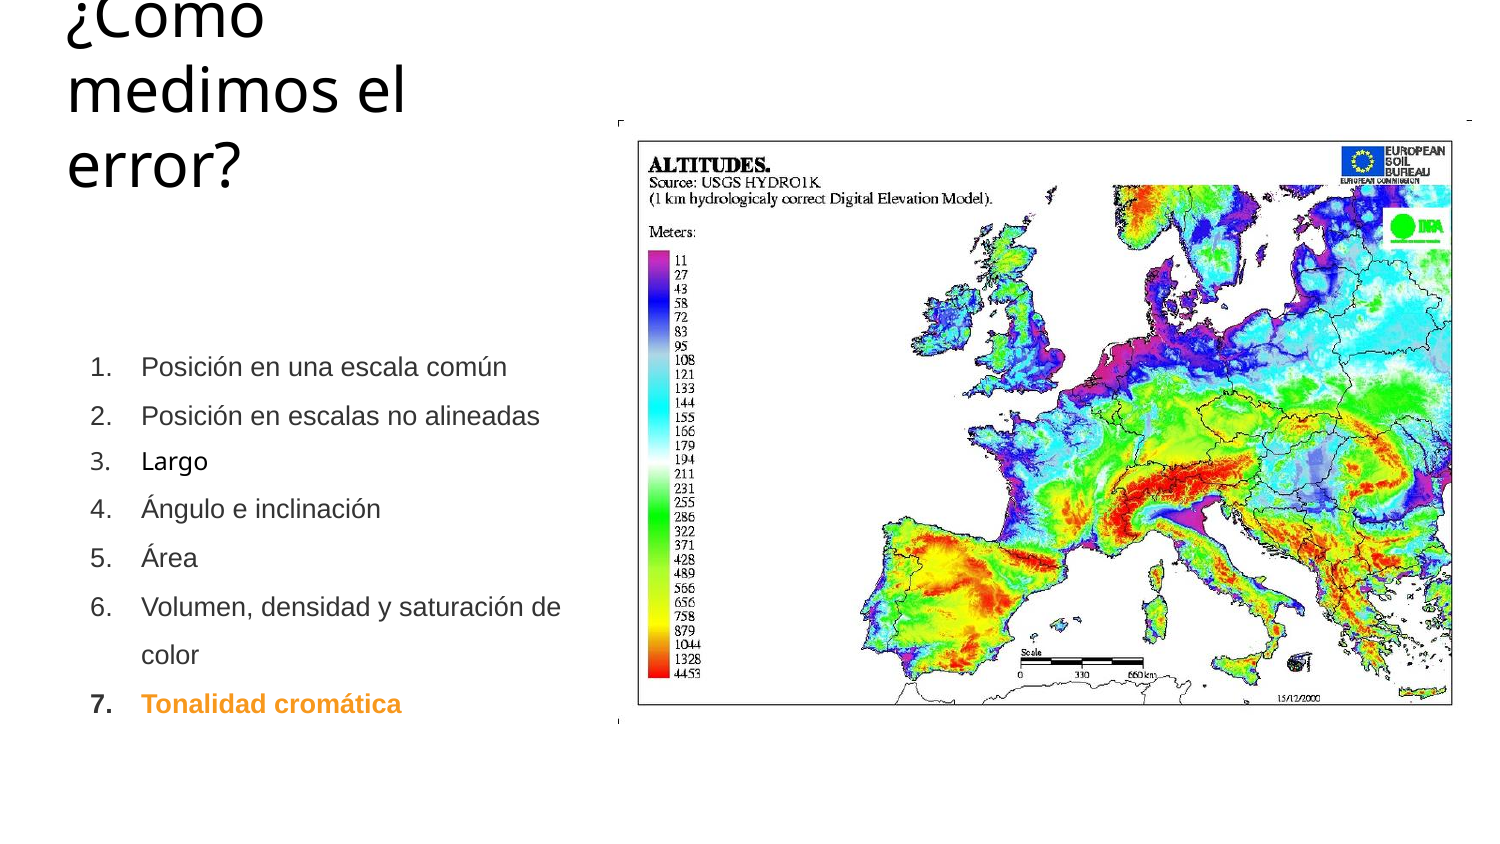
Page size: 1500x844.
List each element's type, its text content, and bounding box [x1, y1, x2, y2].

list Posición en una escala común Posición en escalas no alineadas Largo Ángulo e inclinación Área Volumen, densidad y saturación de color Tonalidad cromática [51, 229, 598, 823]
picture [618, 120, 1472, 724]
title ¿Cómo medimos el error? [51, 91, 512, 216]
